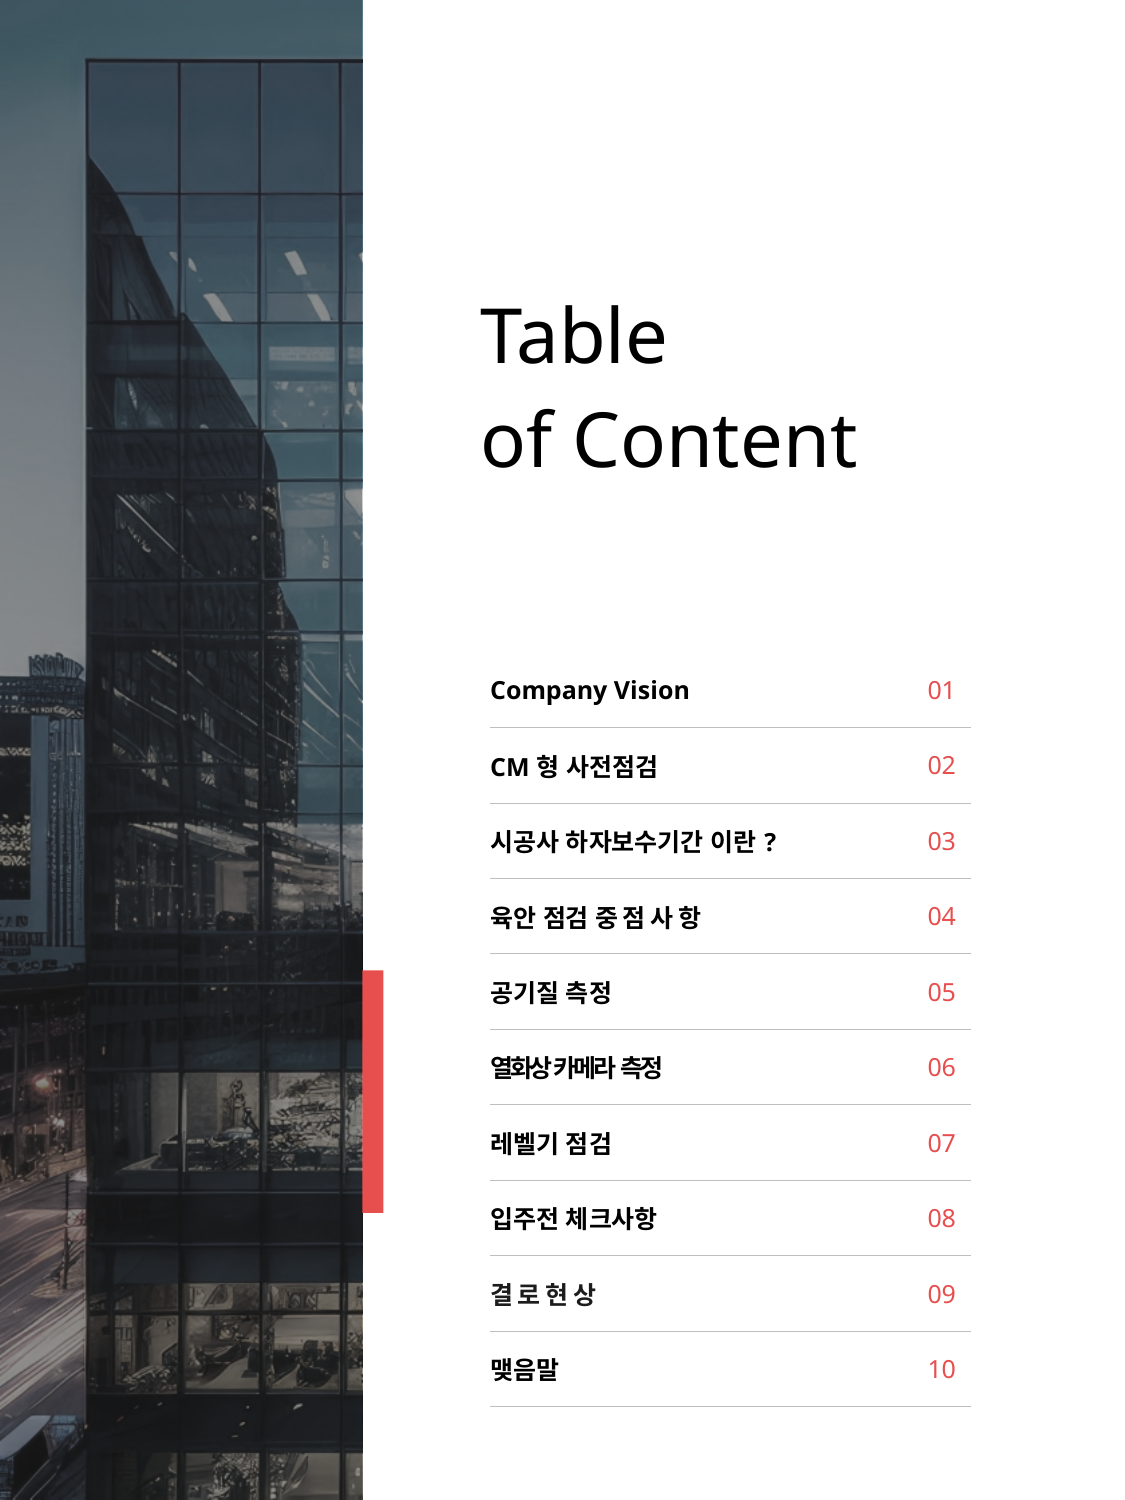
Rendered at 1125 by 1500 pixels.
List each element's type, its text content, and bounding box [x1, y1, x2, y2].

table_cell 04 [881, 879, 971, 953]
table_cell 02 [881, 728, 971, 803]
table_cell 08 [881, 1181, 971, 1255]
table_cell 05 [881, 954, 971, 1029]
table_cell 09 [881, 1256, 971, 1331]
table_cell 레벨기 점검 [490, 1105, 881, 1180]
table_cell 03 [881, 804, 971, 878]
table_cell 10 [881, 1332, 971, 1406]
table_cell 열화상 카메라 측정 [490, 1030, 881, 1104]
table_header Company Vision [490, 652, 881, 727]
text_box [363, 969, 385, 1214]
table_cell 공기질 측정 [490, 954, 881, 1029]
table_cell 06 [881, 1030, 971, 1104]
table_cell 결 로 현 상 [490, 1256, 881, 1331]
table_cell 07 [881, 1105, 971, 1180]
table_cell 육안 점검 중 점 사 항 [490, 879, 881, 953]
picture [0, 0, 363, 1500]
table_cell 입주전 체크사항 [490, 1181, 881, 1255]
table_cell 맺음말 [490, 1332, 881, 1406]
table_cell 시공사 하자보수기간 이란? [490, 804, 881, 878]
table_cell CM형 사전점검 [490, 728, 881, 803]
text_box Table of Content [465, 275, 1018, 498]
table_header 01 [881, 652, 971, 727]
